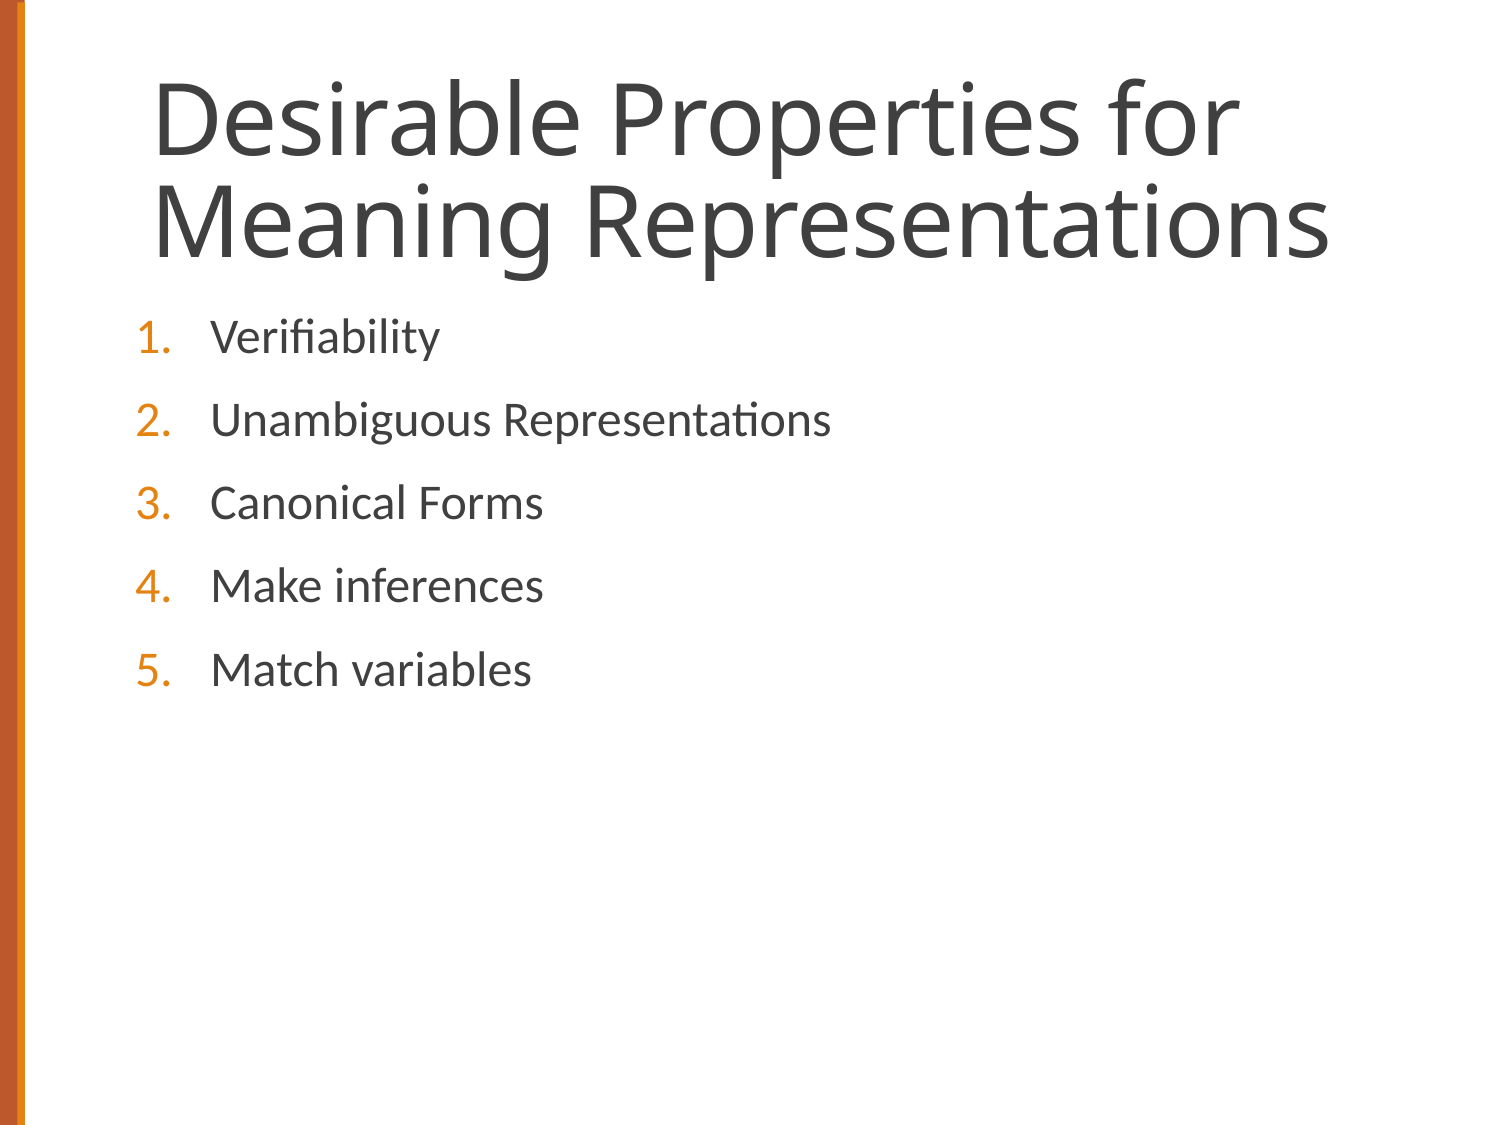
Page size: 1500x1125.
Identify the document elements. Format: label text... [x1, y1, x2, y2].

list Verifiability Unambiguous Representations Canonical Forms Make inferences Match variables [135, 302, 1373, 963]
title Desirable Properties for Meaning Representations [135, 47, 1373, 285]
